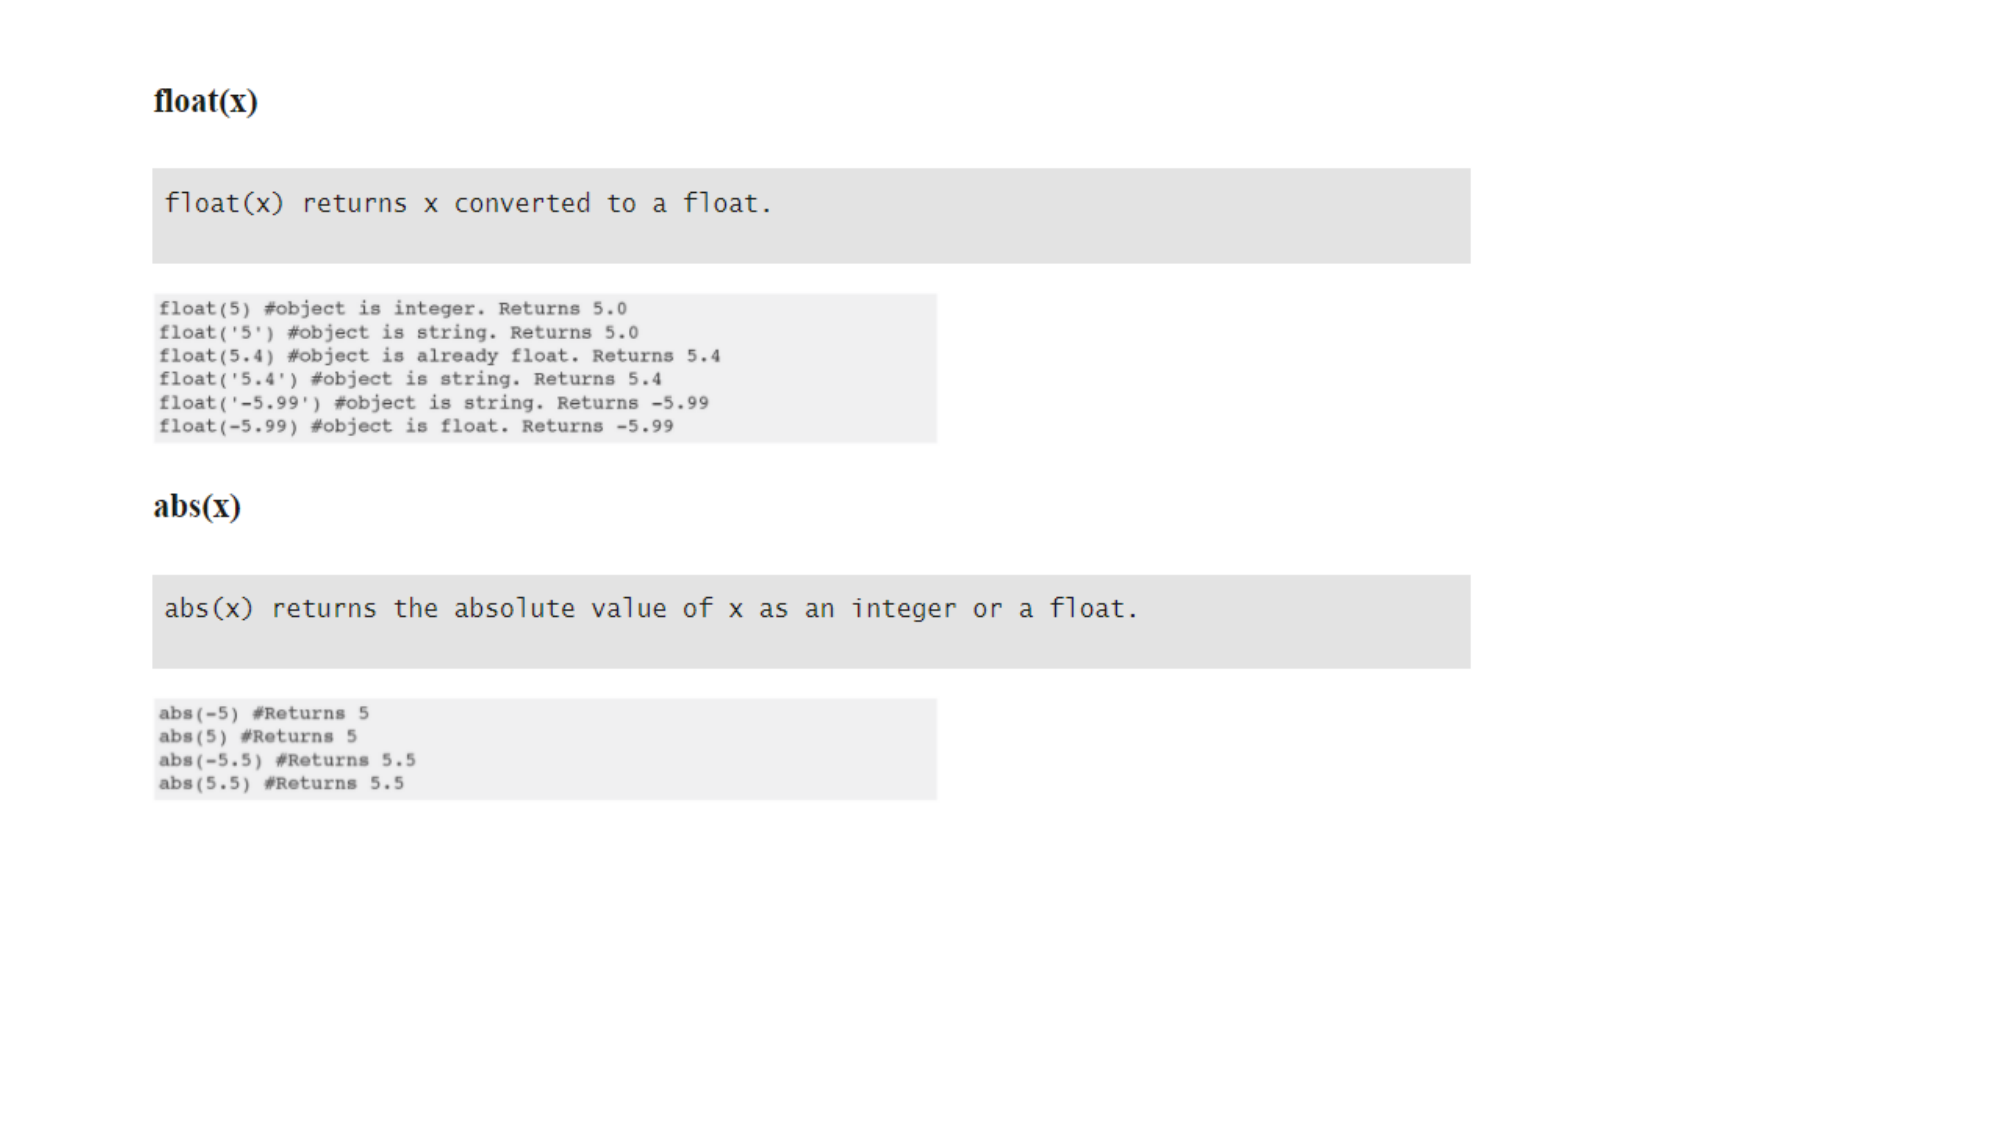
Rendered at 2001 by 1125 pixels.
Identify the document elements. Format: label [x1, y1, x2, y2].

picture [137, 59, 1507, 838]
